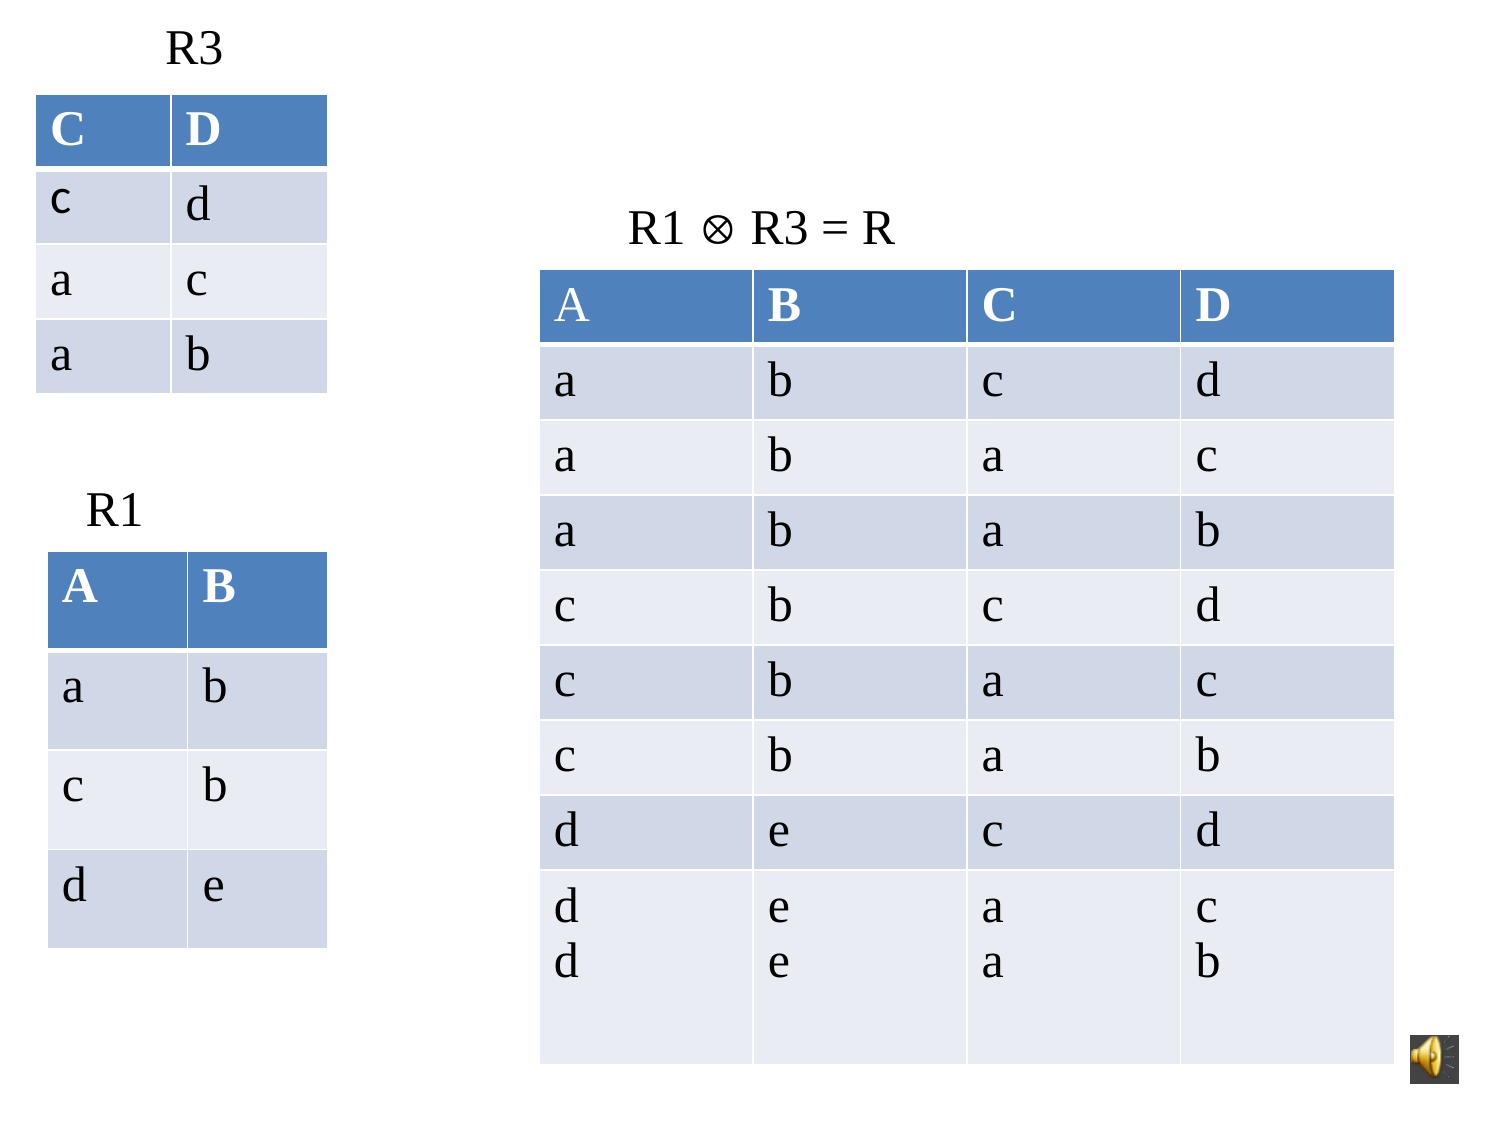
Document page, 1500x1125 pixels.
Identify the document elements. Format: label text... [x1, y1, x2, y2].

table_cell a a [968, 871, 1180, 1064]
table_cell d [172, 172, 327, 243]
table_cell a [968, 646, 1180, 719]
table_cell e [754, 796, 966, 869]
table_cell c b [1181, 871, 1394, 1064]
table_cell c [1181, 646, 1394, 719]
table_cell c [540, 721, 752, 794]
table_cell a [36, 245, 170, 318]
table_header D [1181, 270, 1394, 342]
table_cell a [540, 347, 752, 419]
table_cell c [540, 646, 752, 719]
table_cell b [754, 496, 966, 569]
table_cell c [1181, 421, 1394, 494]
table_cell d [1181, 347, 1394, 419]
table_cell a [968, 496, 1180, 569]
table_cell e e [754, 871, 966, 1064]
table_header C [968, 270, 1180, 342]
table_cell a [36, 320, 170, 393]
table_cell c [968, 571, 1180, 644]
table_header D [172, 95, 327, 166]
table_cell d [48, 850, 187, 948]
table_header B [754, 270, 966, 342]
table_cell a [968, 721, 1180, 794]
text_box R1 [70, 468, 159, 544]
table_header A [540, 270, 752, 342]
table_cell b [754, 347, 966, 419]
table_header A [48, 552, 187, 648]
table_cell a [48, 653, 187, 749]
table_cell b [754, 571, 966, 644]
table_cell b [754, 721, 966, 794]
table_header C [36, 95, 170, 166]
table_cell a [540, 421, 752, 494]
table_cell e [188, 850, 327, 948]
table_cell c [968, 796, 1180, 869]
table_cell a [968, 421, 1180, 494]
table_cell c [48, 751, 187, 849]
table_cell c [968, 347, 1180, 419]
table_cell d [540, 796, 752, 869]
table_cell b [754, 421, 966, 494]
table_cell b [1181, 496, 1394, 569]
table_cell d [1181, 571, 1394, 644]
picture [1409, 1034, 1460, 1085]
table_cell b [1181, 721, 1394, 794]
table_cell a [540, 496, 752, 569]
table_cell c [36, 172, 170, 243]
text_box R3 R1  R3 = R [0, 7, 1500, 1125]
table_cell b [188, 751, 327, 849]
table_cell c [172, 245, 327, 318]
table_cell b [172, 320, 327, 393]
table_cell d d [540, 871, 752, 1064]
table_cell b [188, 653, 327, 749]
table_cell c [540, 571, 752, 644]
table_cell d [1181, 796, 1394, 869]
table_cell b [754, 646, 966, 719]
table_header B [188, 552, 327, 648]
